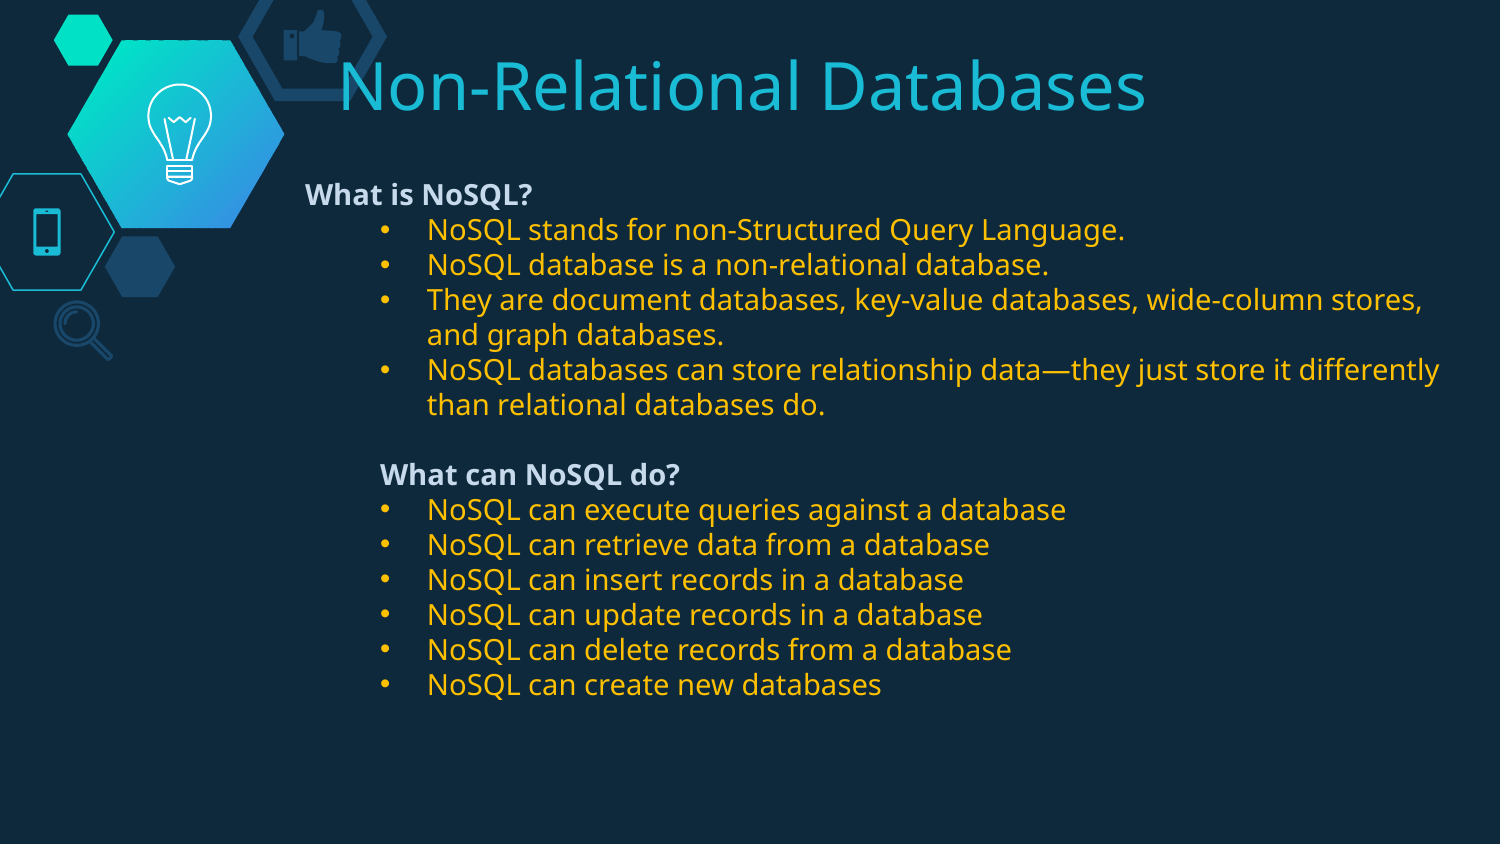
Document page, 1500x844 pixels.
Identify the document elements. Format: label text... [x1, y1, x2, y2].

title Non-Relational Databases [322, 46, 1394, 99]
text_box What is NoSQL? NoSQL stands for non-Structured Query Language. NoSQL database is a non-relational database. They are document databases, key-value databases, wide-column stores, and graph databases. NoSQL databases can store relationship data—they just store it differently than relational databases do. What can NoSQL do? NoSQL can execute queries against a database NoSQL can retrieve data from a database NoSQL can insert records in a database NoSQL can update records in a database NoSQL can delete records from a database NoSQL can create new databases [290, 99, 1480, 779]
